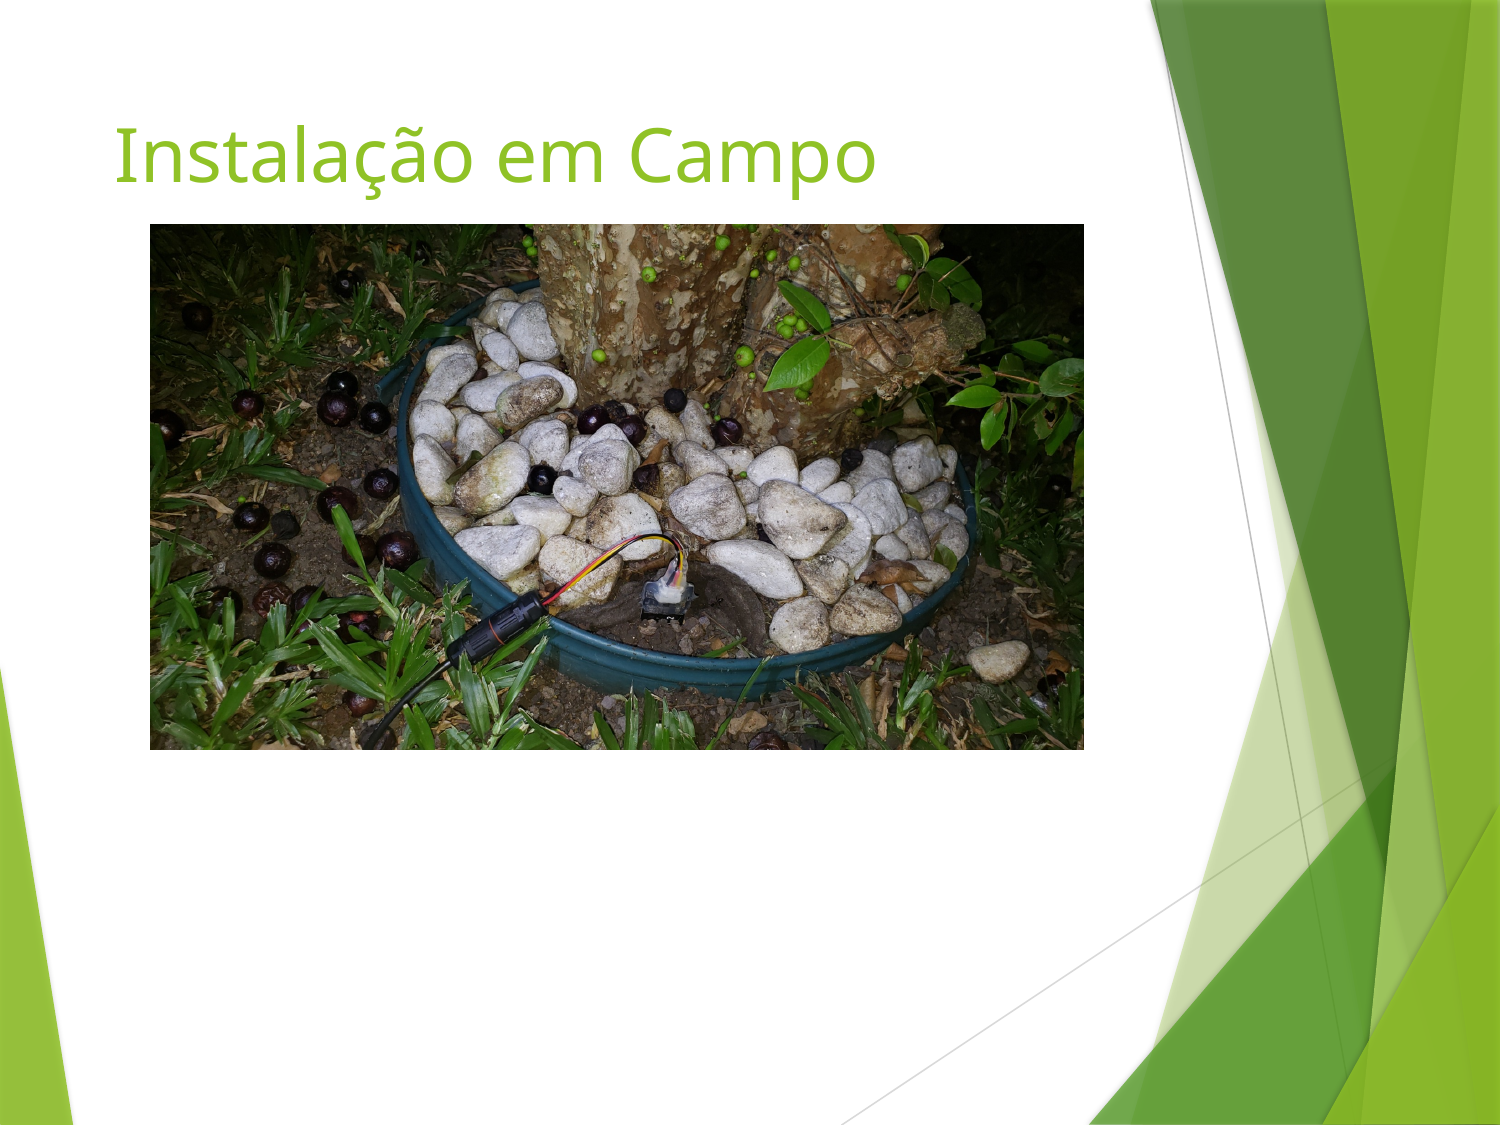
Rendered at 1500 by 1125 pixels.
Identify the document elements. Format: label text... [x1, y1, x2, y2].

picture [149, 224, 1084, 750]
title Instalação em Campo [99, 99, 1142, 317]
